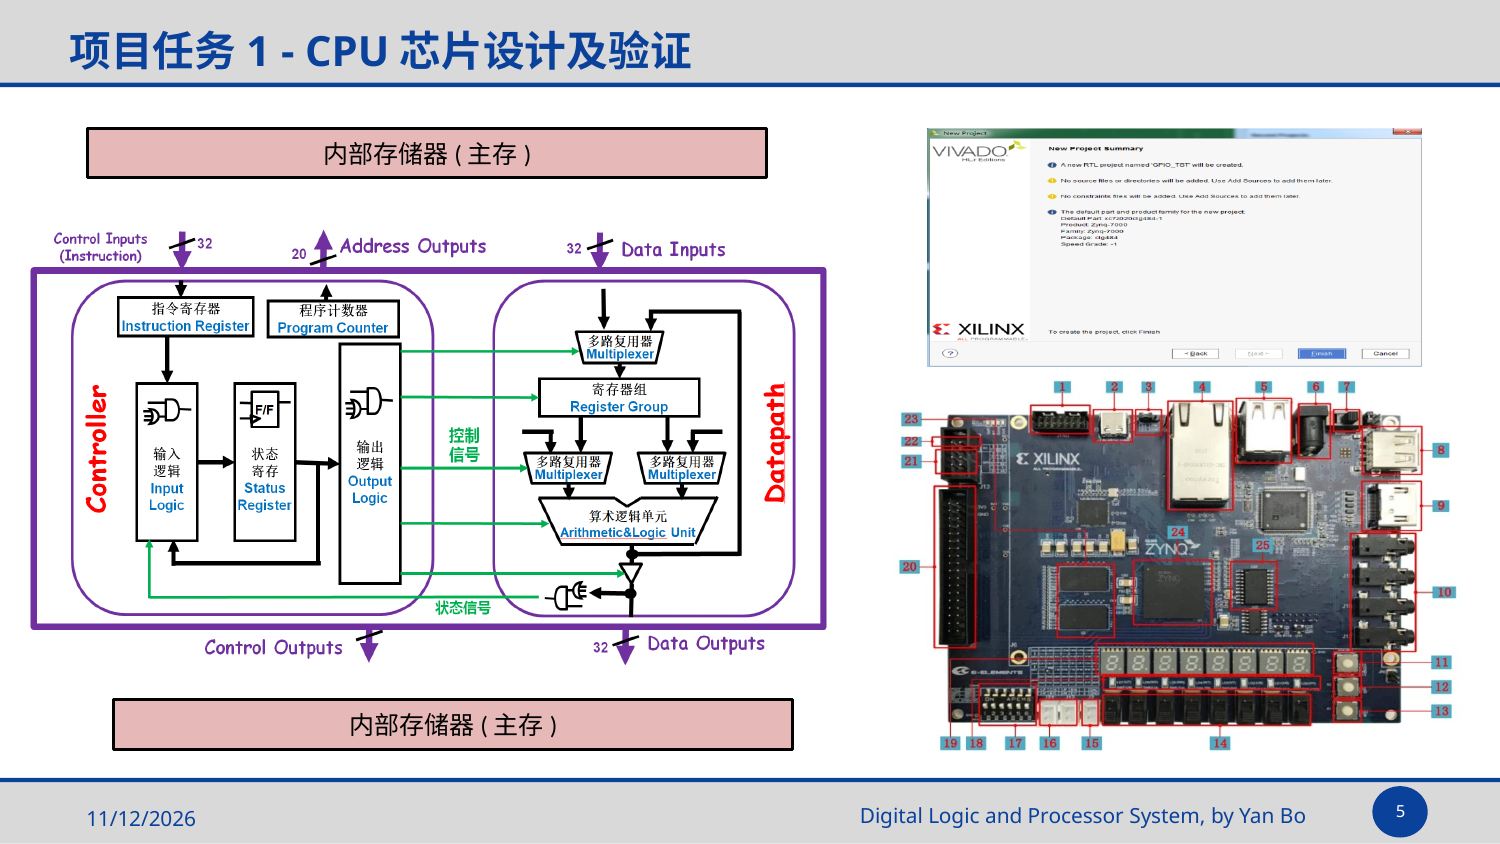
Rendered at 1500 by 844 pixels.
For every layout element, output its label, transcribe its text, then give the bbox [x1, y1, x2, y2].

text_box 内部存储器(主存) [86, 126, 769, 180]
picture [25, 227, 830, 665]
picture [926, 128, 1422, 367]
slide_number 5 [1364, 790, 1437, 836]
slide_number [75, 797, 425, 843]
text_box 内部存储器(主存) [112, 698, 795, 751]
picture [882, 378, 1469, 753]
title 项目任务1 - CPU芯片设计及验证 [58, 11, 1132, 88]
